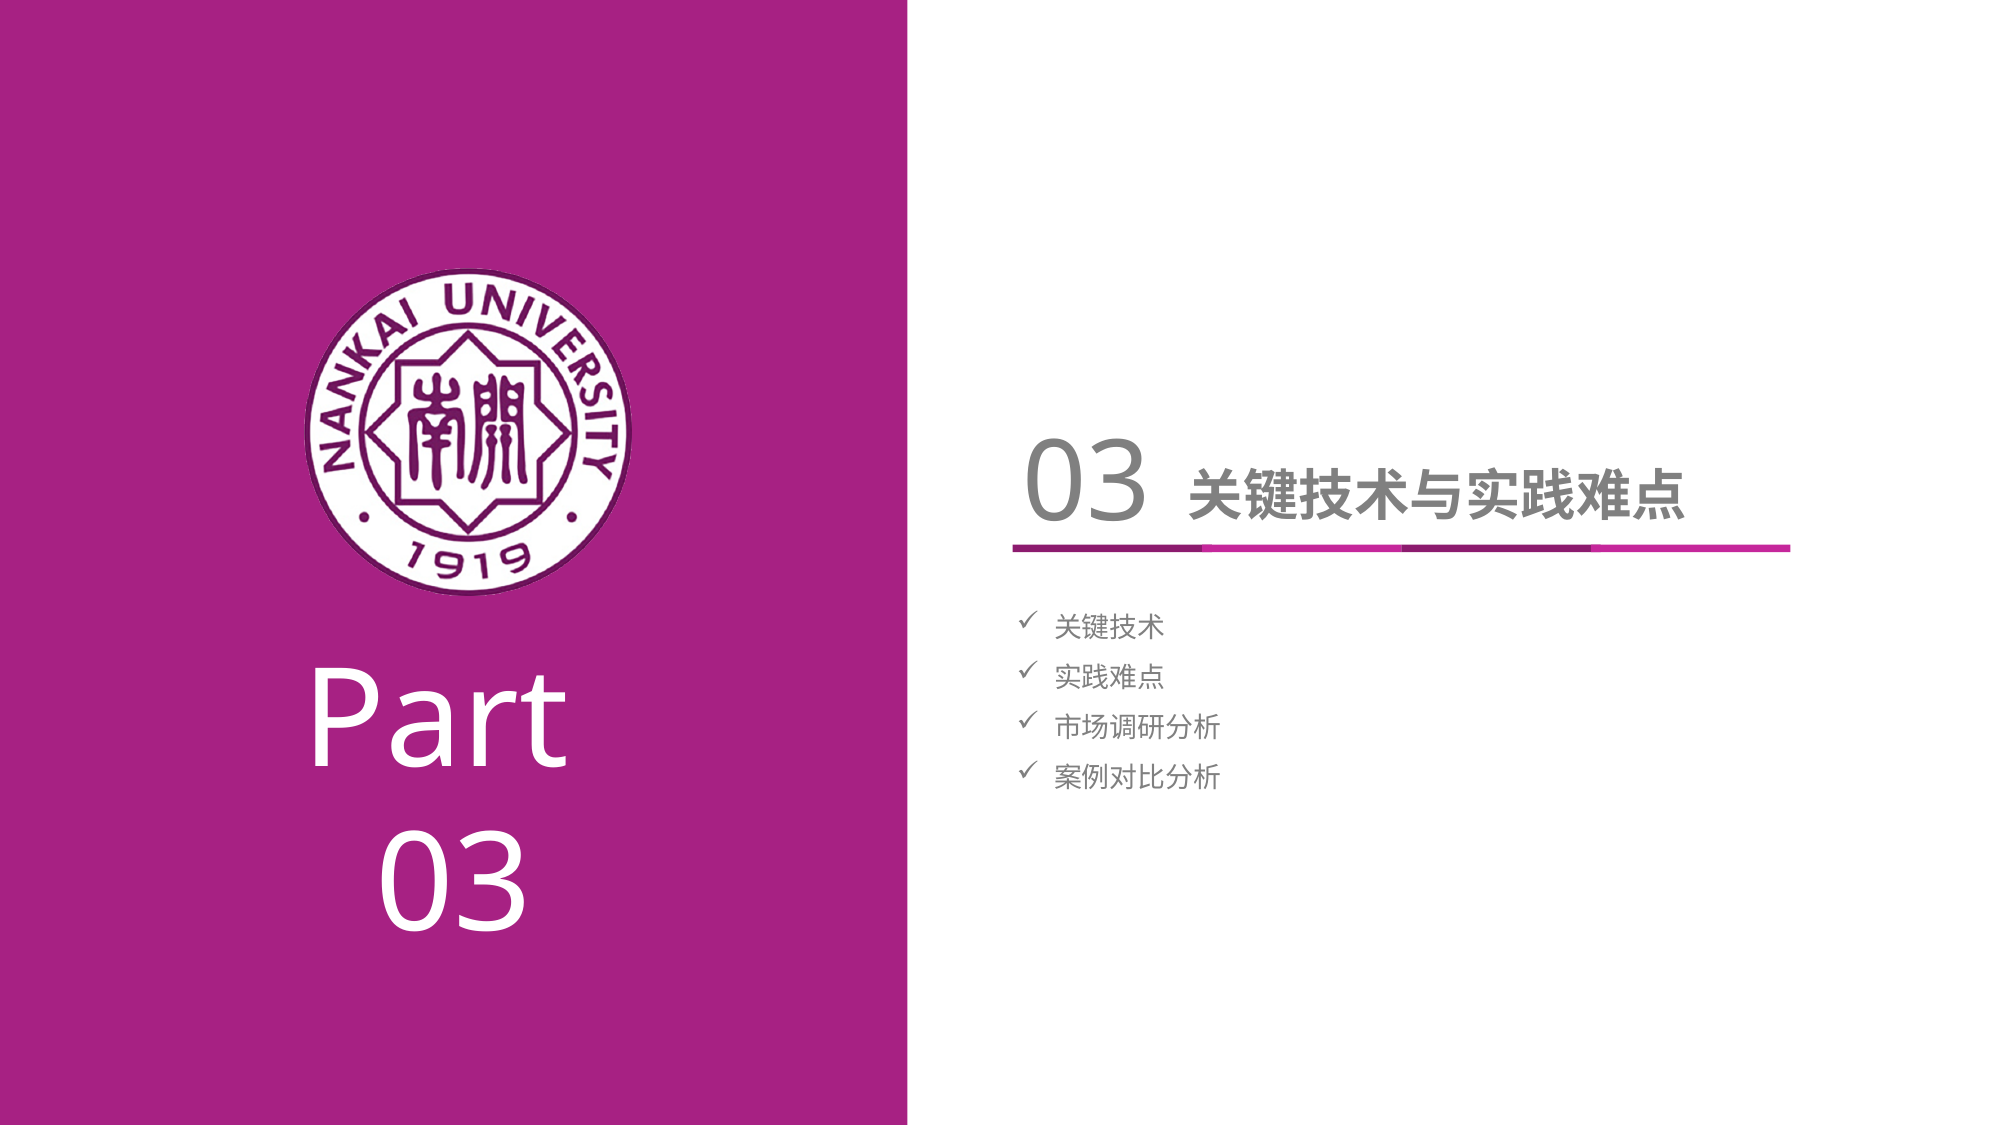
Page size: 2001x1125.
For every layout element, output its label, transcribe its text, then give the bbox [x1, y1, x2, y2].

text_box Part 03 [194, 621, 713, 966]
text_box [0, 0, 910, 1125]
text_box 关键技术与实践难点 [1174, 452, 1725, 535]
text_box 03 [1000, 400, 1174, 551]
picture [298, 263, 637, 602]
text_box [1012, 544, 1791, 553]
text_box 关键技术 实践难点 市场调研分析 案例对比分析 [1001, 585, 1236, 801]
